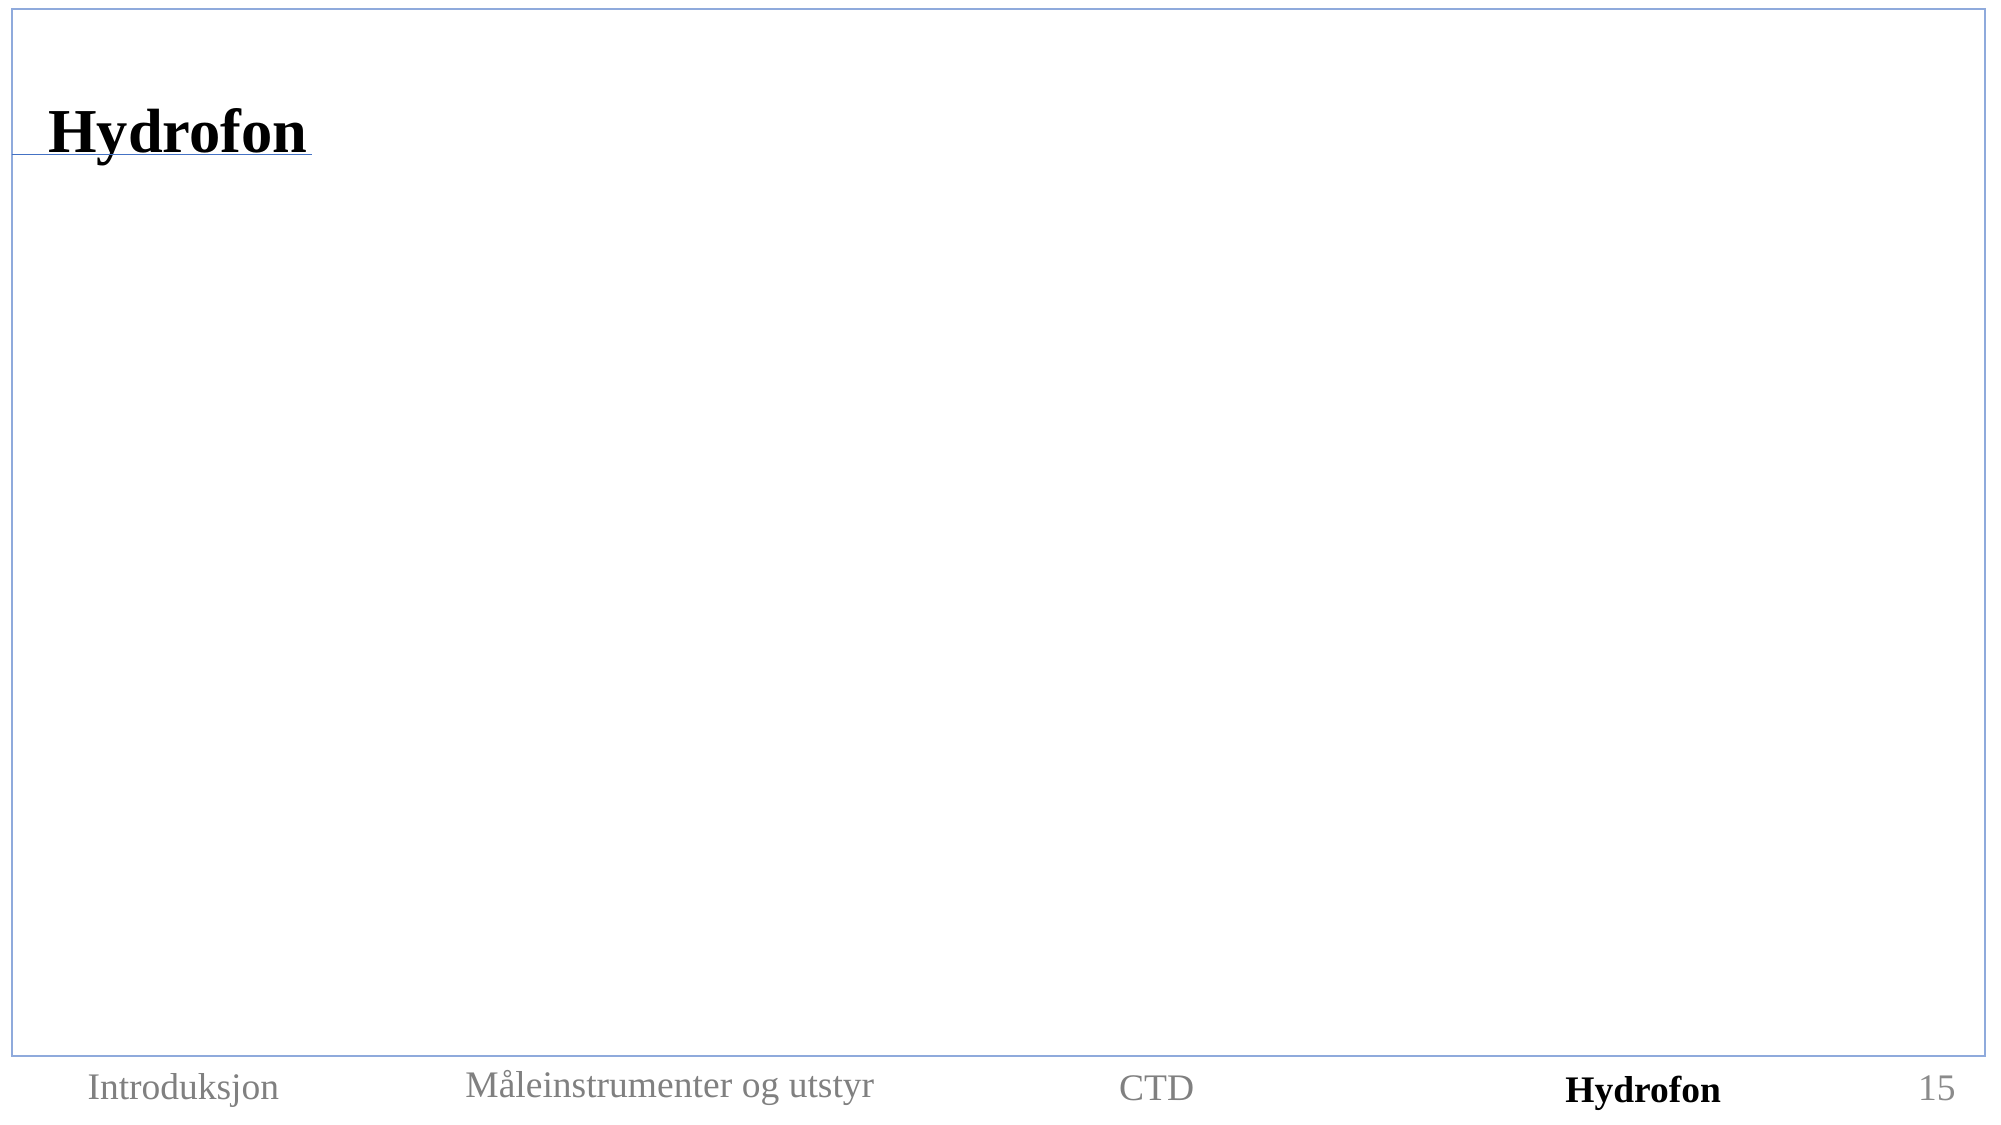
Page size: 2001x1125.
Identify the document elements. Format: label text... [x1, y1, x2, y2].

text_box Introduksjon [0, 1052, 427, 1123]
text_box Hydrofon [1399, 1055, 1887, 1125]
slide_number 15 [1887, 1055, 1971, 1116]
text_box Hydrofon [33, 56, 858, 207]
text_box Måleinstrumenter og utstyr [426, 1046, 914, 1124]
text_box [11, 8, 1986, 1057]
text_box CTD [913, 1053, 1400, 1124]
